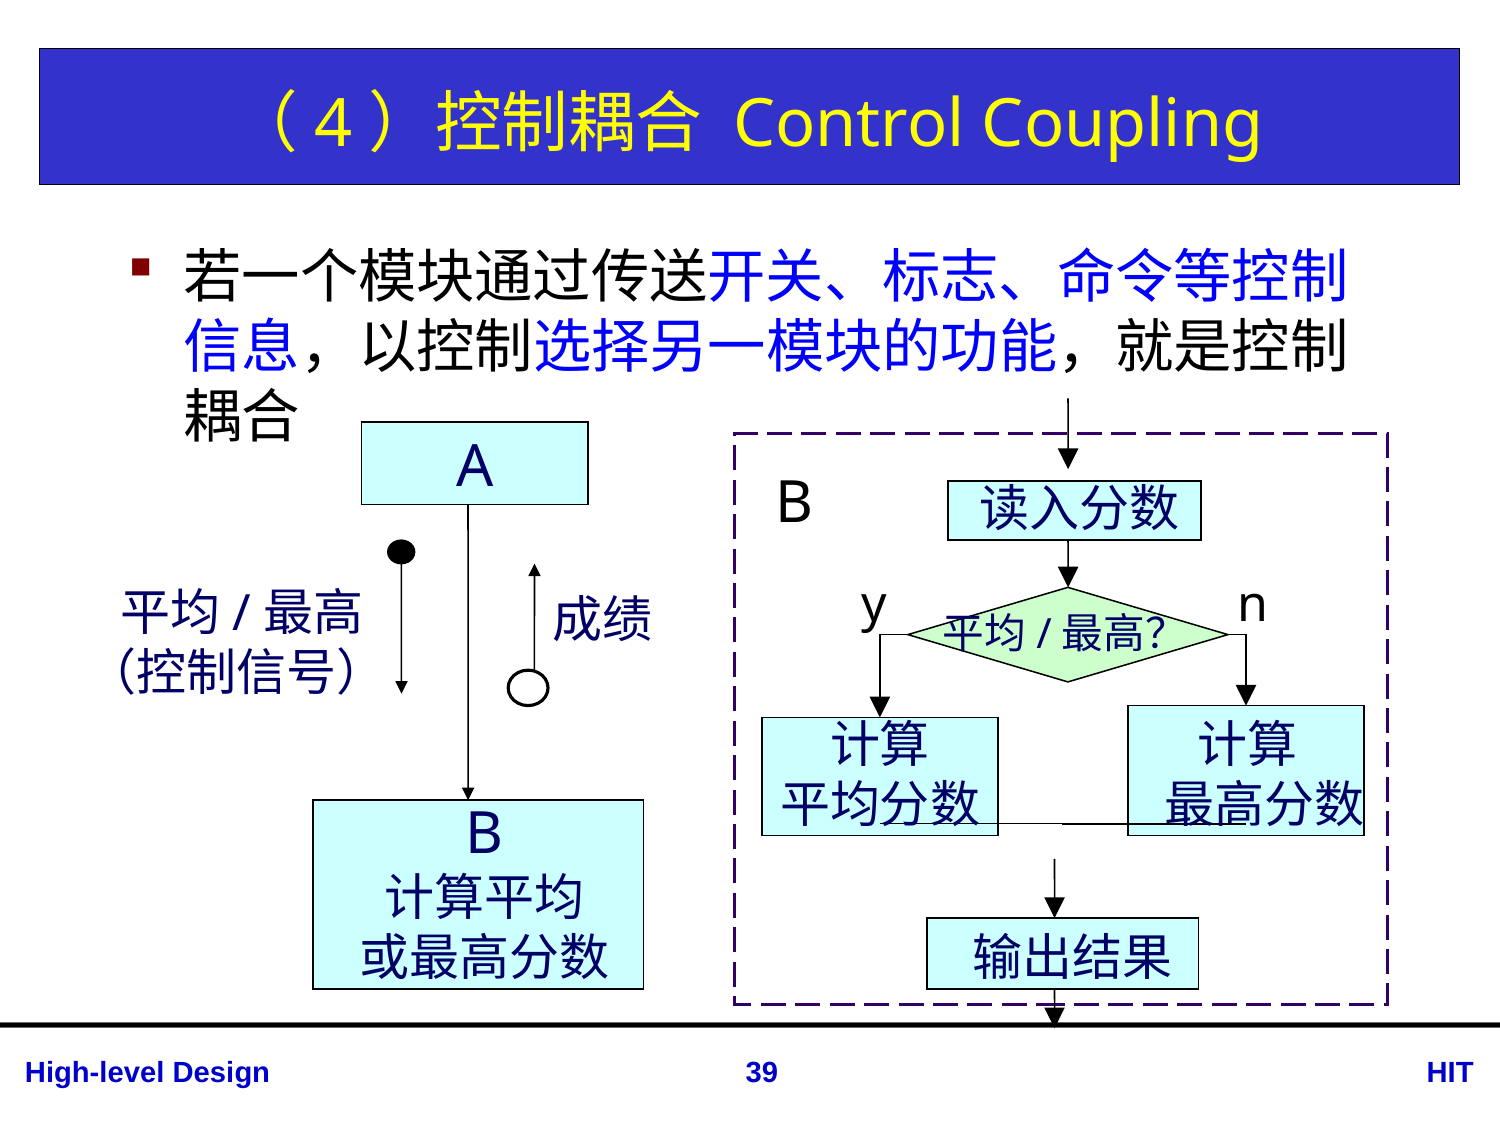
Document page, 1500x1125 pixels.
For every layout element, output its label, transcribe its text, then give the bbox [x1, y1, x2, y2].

text_box A [361, 421, 589, 505]
text_box 成绩 [513, 575, 692, 659]
text_box [41, 760, 282, 1048]
title （4）控制耦合 Control Coupling [38, 54, 1457, 185]
text_box [528, 563, 541, 575]
text_box [387, 540, 415, 563]
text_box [714, 398, 1400, 1029]
text_box [508, 670, 549, 706]
list 若一个模块通过传送开关、标志、命令等控制信息，以控制选择另一模块的功能，就是控制耦合 [111, 231, 1412, 444]
text_box 平均/最高 （控制信号） [76, 563, 408, 718]
text_box B 计算平均 或最高分数 [281, 788, 688, 993]
